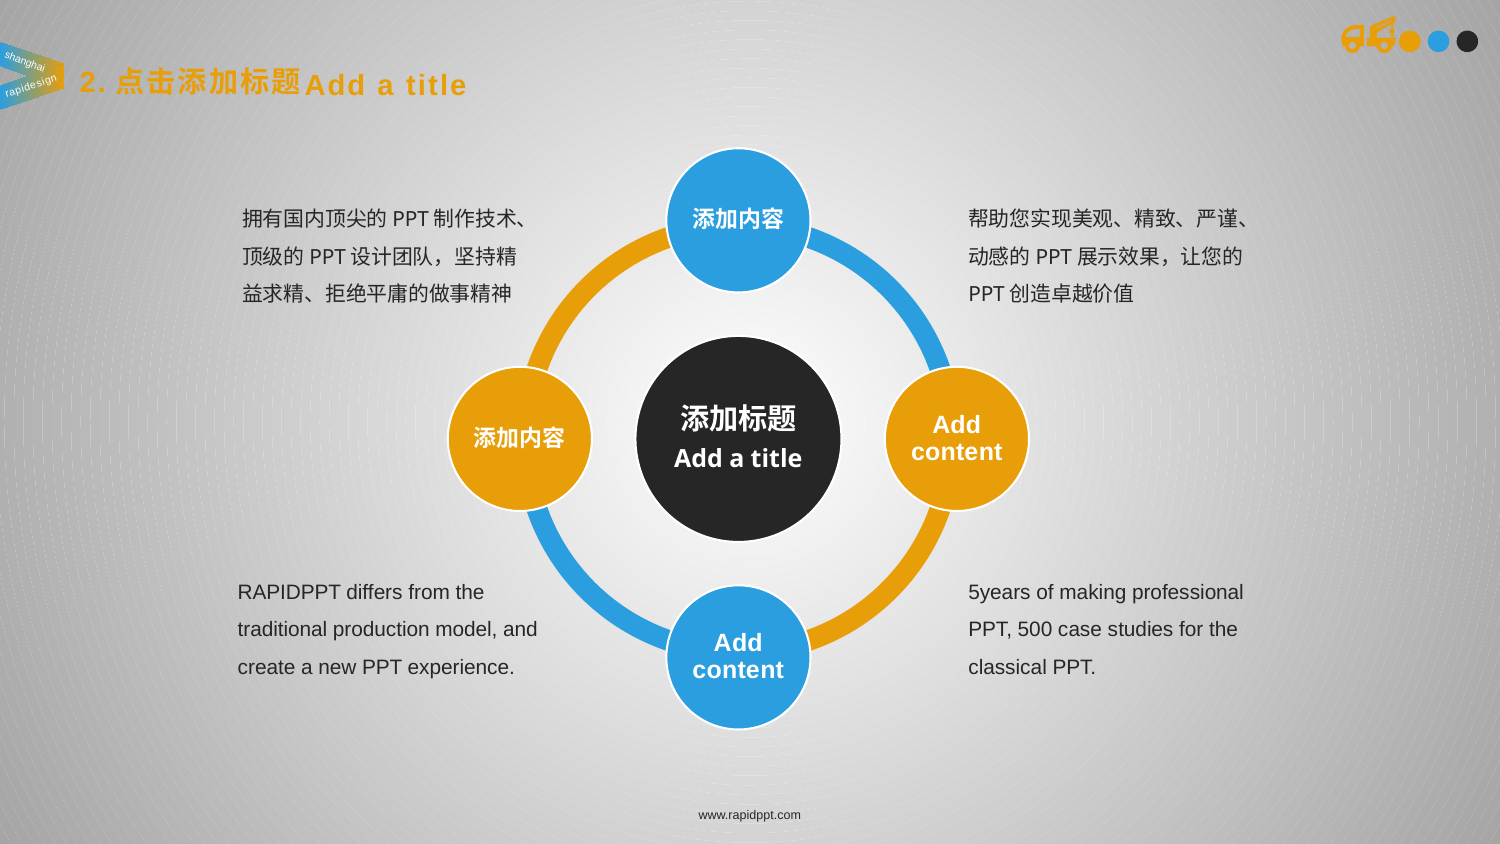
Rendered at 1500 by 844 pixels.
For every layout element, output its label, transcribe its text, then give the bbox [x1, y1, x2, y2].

text_box 拥有国内顶尖的PPT制作技术、顶级的PPT设计团队，坚持精益求精、拒绝平庸的做事精神 [227, 186, 302, 314]
text_box RAPIDPPT differs from the traditional production model, and create a new PPT experience. [222, 558, 302, 686]
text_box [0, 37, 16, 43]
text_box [0, 43, 66, 108]
text_box 帮助您实现美观、精致、严谨、动感的PPT展示效果，让您的PPT创造卓越价值 [1175, 186, 1277, 314]
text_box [302, 147, 1175, 730]
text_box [1338, 16, 1479, 54]
text_box www.rapidppt.com [683, 799, 817, 829]
text_box 5years of making professional PPT, 500 case studies for the classical PPT. [1175, 558, 1277, 686]
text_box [66, 55, 484, 110]
